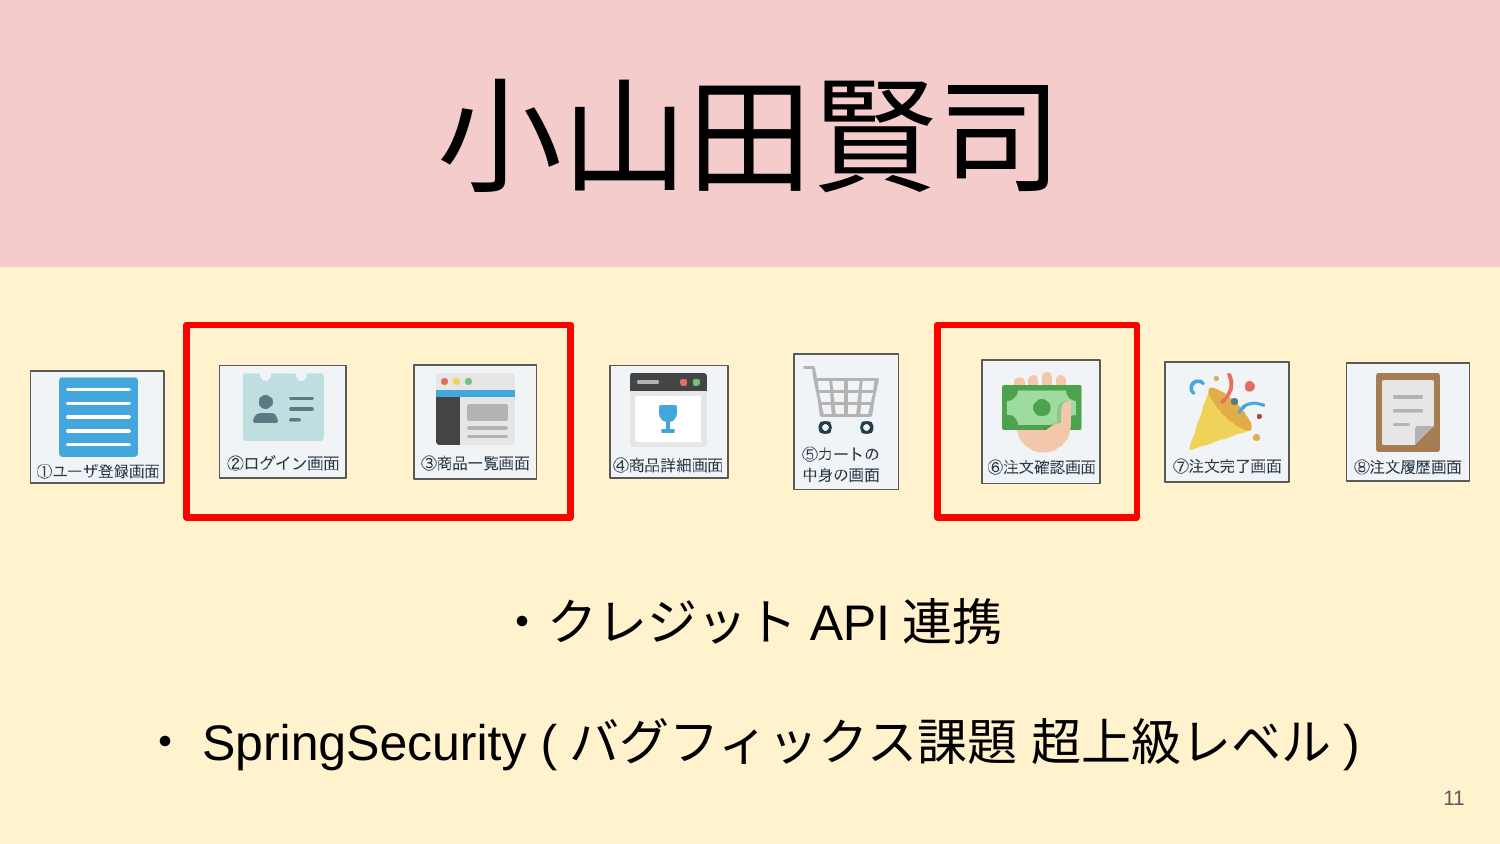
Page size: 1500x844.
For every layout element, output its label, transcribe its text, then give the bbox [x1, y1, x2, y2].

picture [794, 354, 898, 489]
picture [30, 371, 164, 483]
picture [220, 366, 346, 478]
picture [1346, 363, 1470, 481]
text_box [186, 324, 571, 518]
picture [414, 365, 536, 479]
picture [982, 360, 1100, 483]
picture [1165, 362, 1289, 482]
text_box ・クレジットAPI連携 ・SpringSecurity (バグフィックス課題 超上級レベル) [0, 561, 1500, 844]
picture [610, 366, 728, 478]
text_box 小山田賢司 [0, 0, 1500, 267]
text_box [937, 324, 1137, 518]
